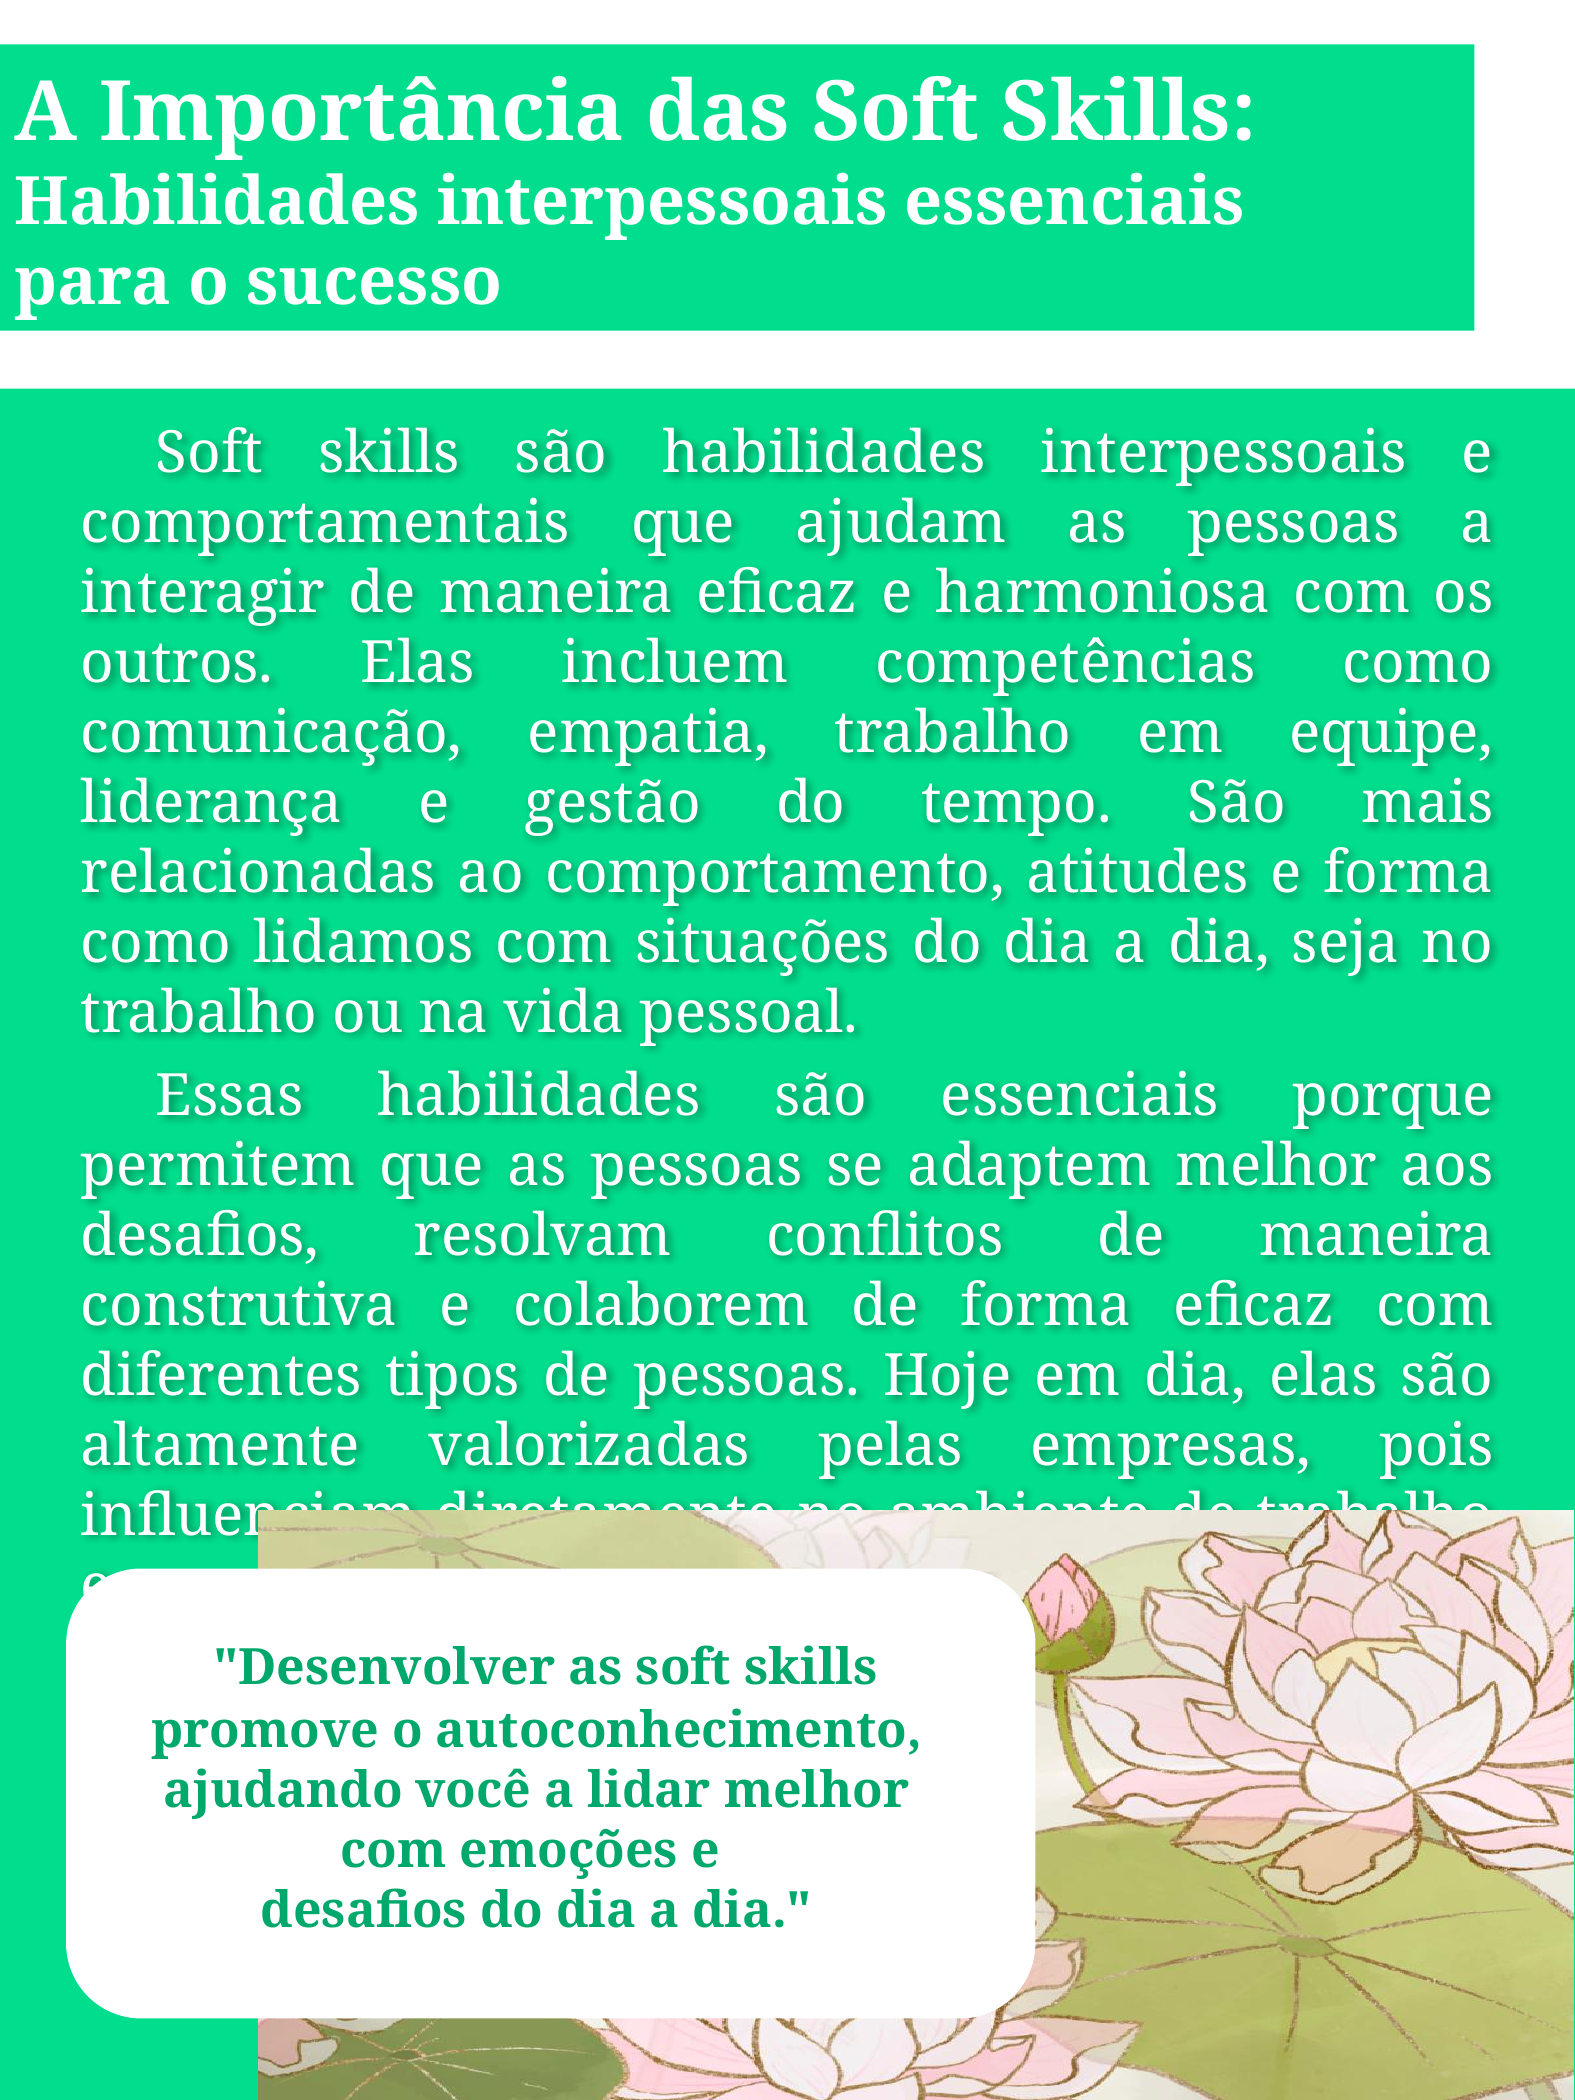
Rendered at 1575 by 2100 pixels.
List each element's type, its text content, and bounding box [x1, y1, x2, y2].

text_box Soft skills são habilidades interpessoais e comportamentais que ajudam as pessoas a interagir de maneira eficaz e harmoniosa com os outros. Elas incluem competências como comunicação, empatia, trabalho em equipe, liderança e gestão do tempo. São mais relacionadas ao comportamento, atitudes e forma como lidamos com situações do dia a dia, seja no trabalho ou na vida pessoal. Essas habilidades são essenciais porque permitem que as pessoas se adaptem melhor aos desafios, resolvam conflitos de maneira construtiva e colaborem de forma eficaz com diferentes tipos de pessoas. Hoje em dia, elas são altamente valorizadas pelas empresas, pois influenciam diretamente no ambiente de trabalho e no sucesso de projetos em equipe. [66, 407, 1509, 1478]
text_box "Desenvolver as soft skills promove o autoconhecimento, ajudando você a lidar melhor com emoções e desafios do dia a dia." [100, 1568, 255, 1987]
text_box A Importância das Soft Skills: Habilidades interpessoais essenciais para o sucesso [0, 44, 1475, 331]
text_box [0, 0, 1575, 387]
text_box [0, 387, 1575, 2100]
text_box [65, 1579, 255, 2020]
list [255, 1510, 1574, 2100]
